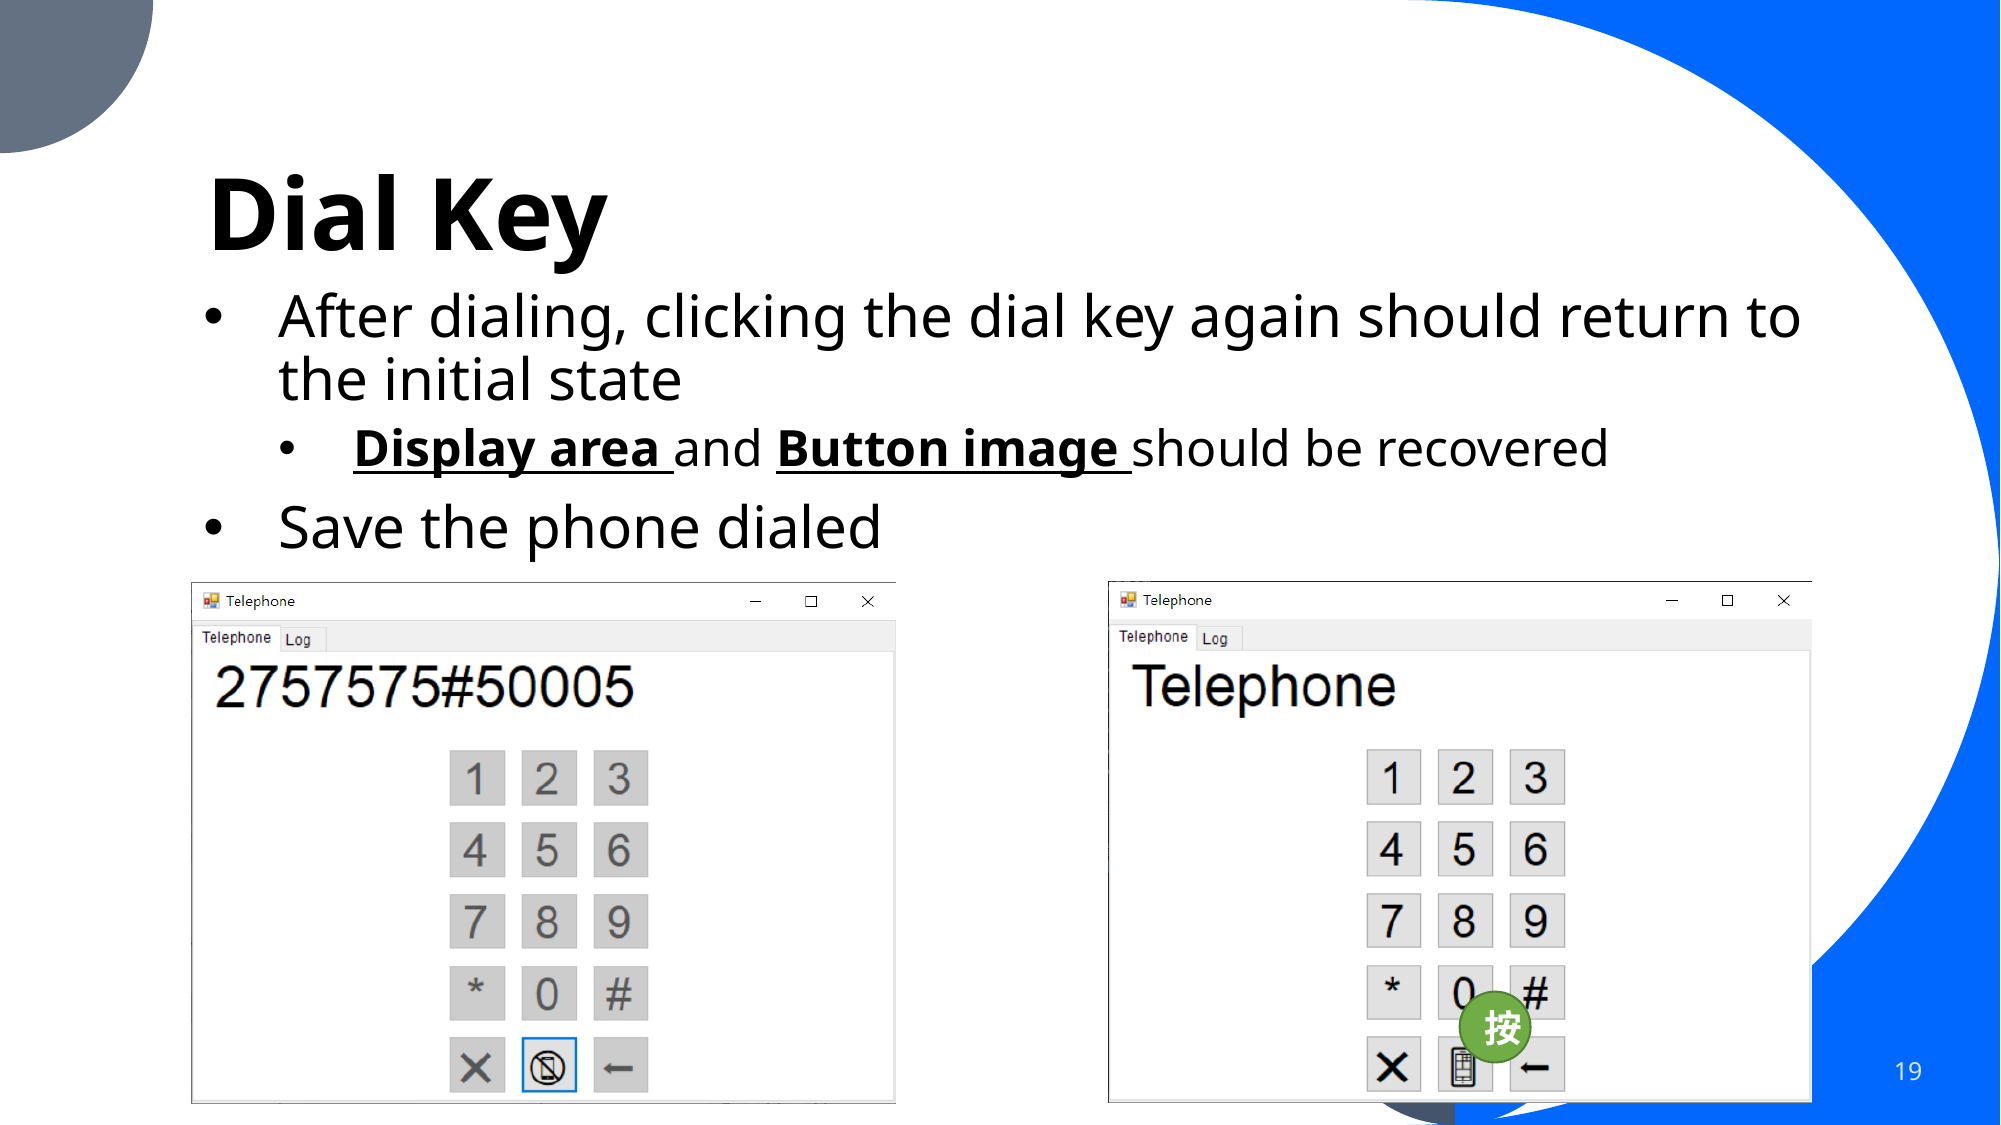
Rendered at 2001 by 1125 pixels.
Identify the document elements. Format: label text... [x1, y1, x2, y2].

list After dialing, clicking the dial key again should return to the initial state Display area and Button image should be recovered Save the phone dialed [188, 279, 1885, 992]
picture [1108, 581, 1812, 1103]
picture [191, 582, 896, 1104]
title Dial Key [191, 62, 1796, 279]
slide_number 19 [1812, 1042, 1938, 1103]
